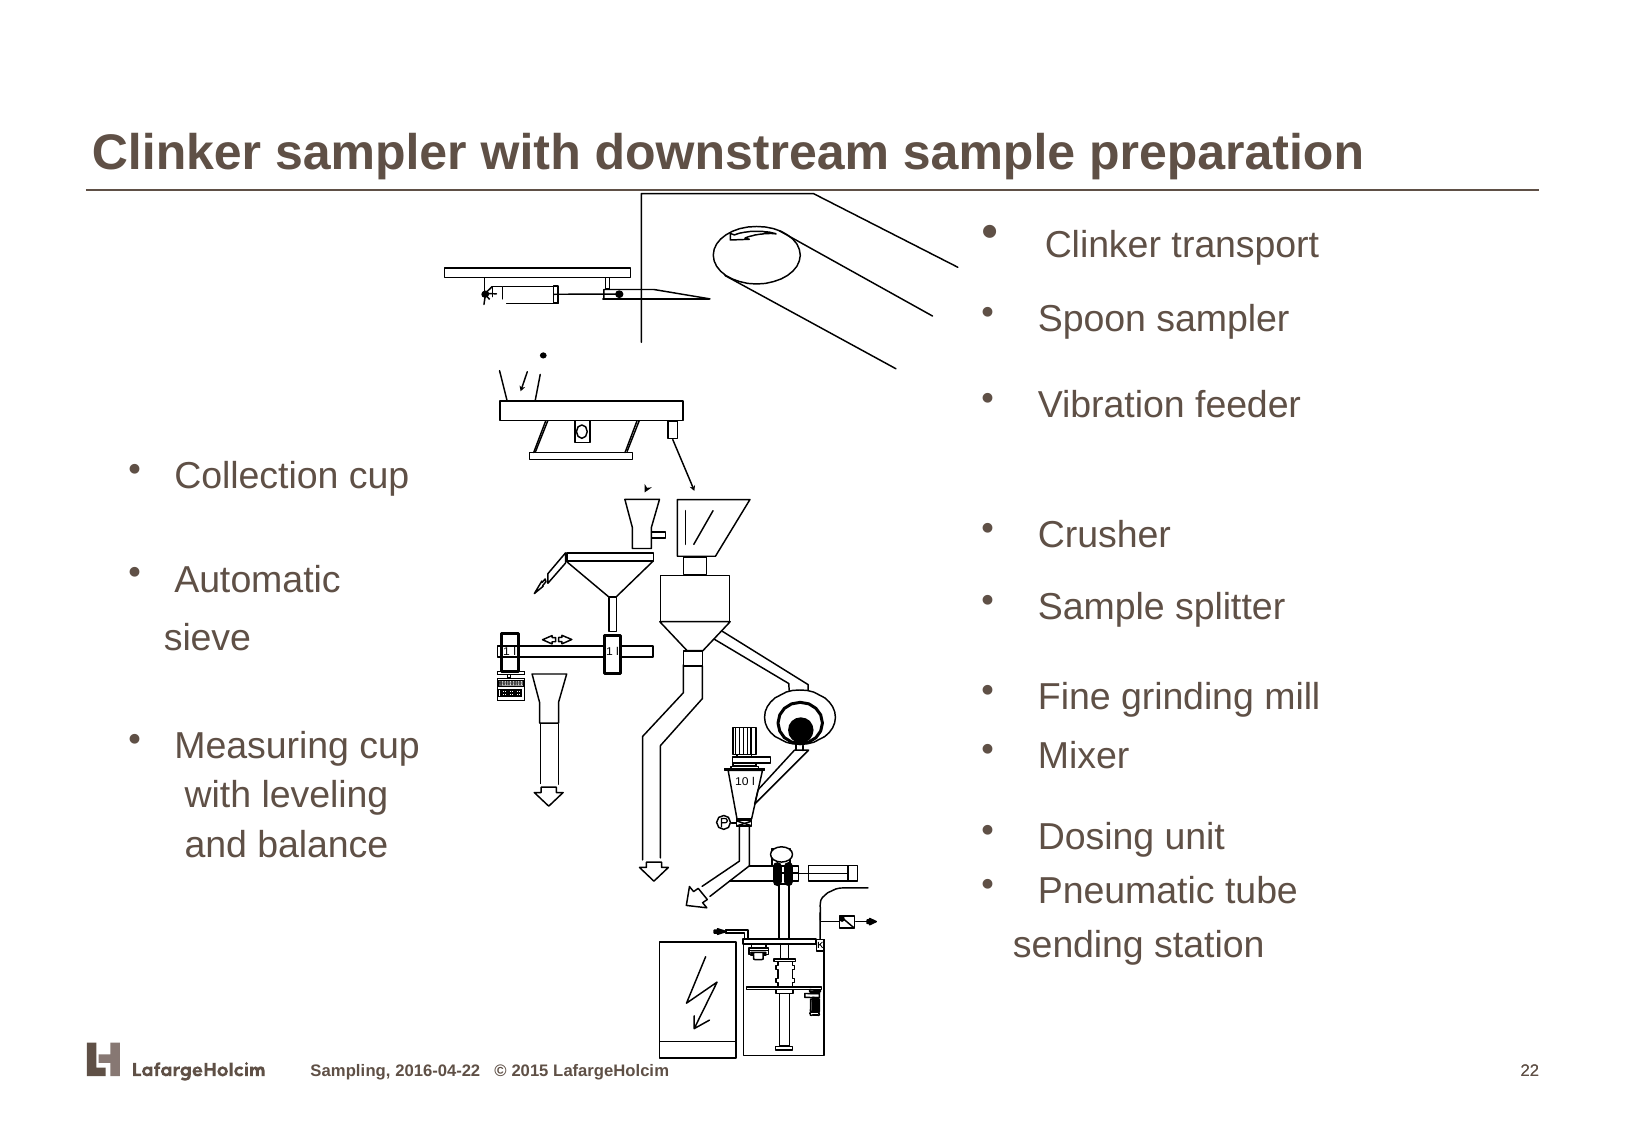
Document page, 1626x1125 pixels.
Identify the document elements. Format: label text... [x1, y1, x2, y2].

text_box Clinker sampler with downstream sample preparation [91, 51, 1532, 182]
text_box Clinker transport Spoon sampler Vibration feeder Crusher Sample splitter Fine grinding mill Mixer Dosing unit Pneumatic tube sending station [966, 200, 1439, 1026]
picture [442, 191, 960, 1062]
footer Sampling, 2016-04-22 © 2015 LafargeHolcim [310, 1052, 831, 1080]
slide_number 22 [1467, 1052, 1540, 1080]
text_box Collection cup Automatic sieve Measuring cup with leveling and balance [113, 443, 437, 873]
